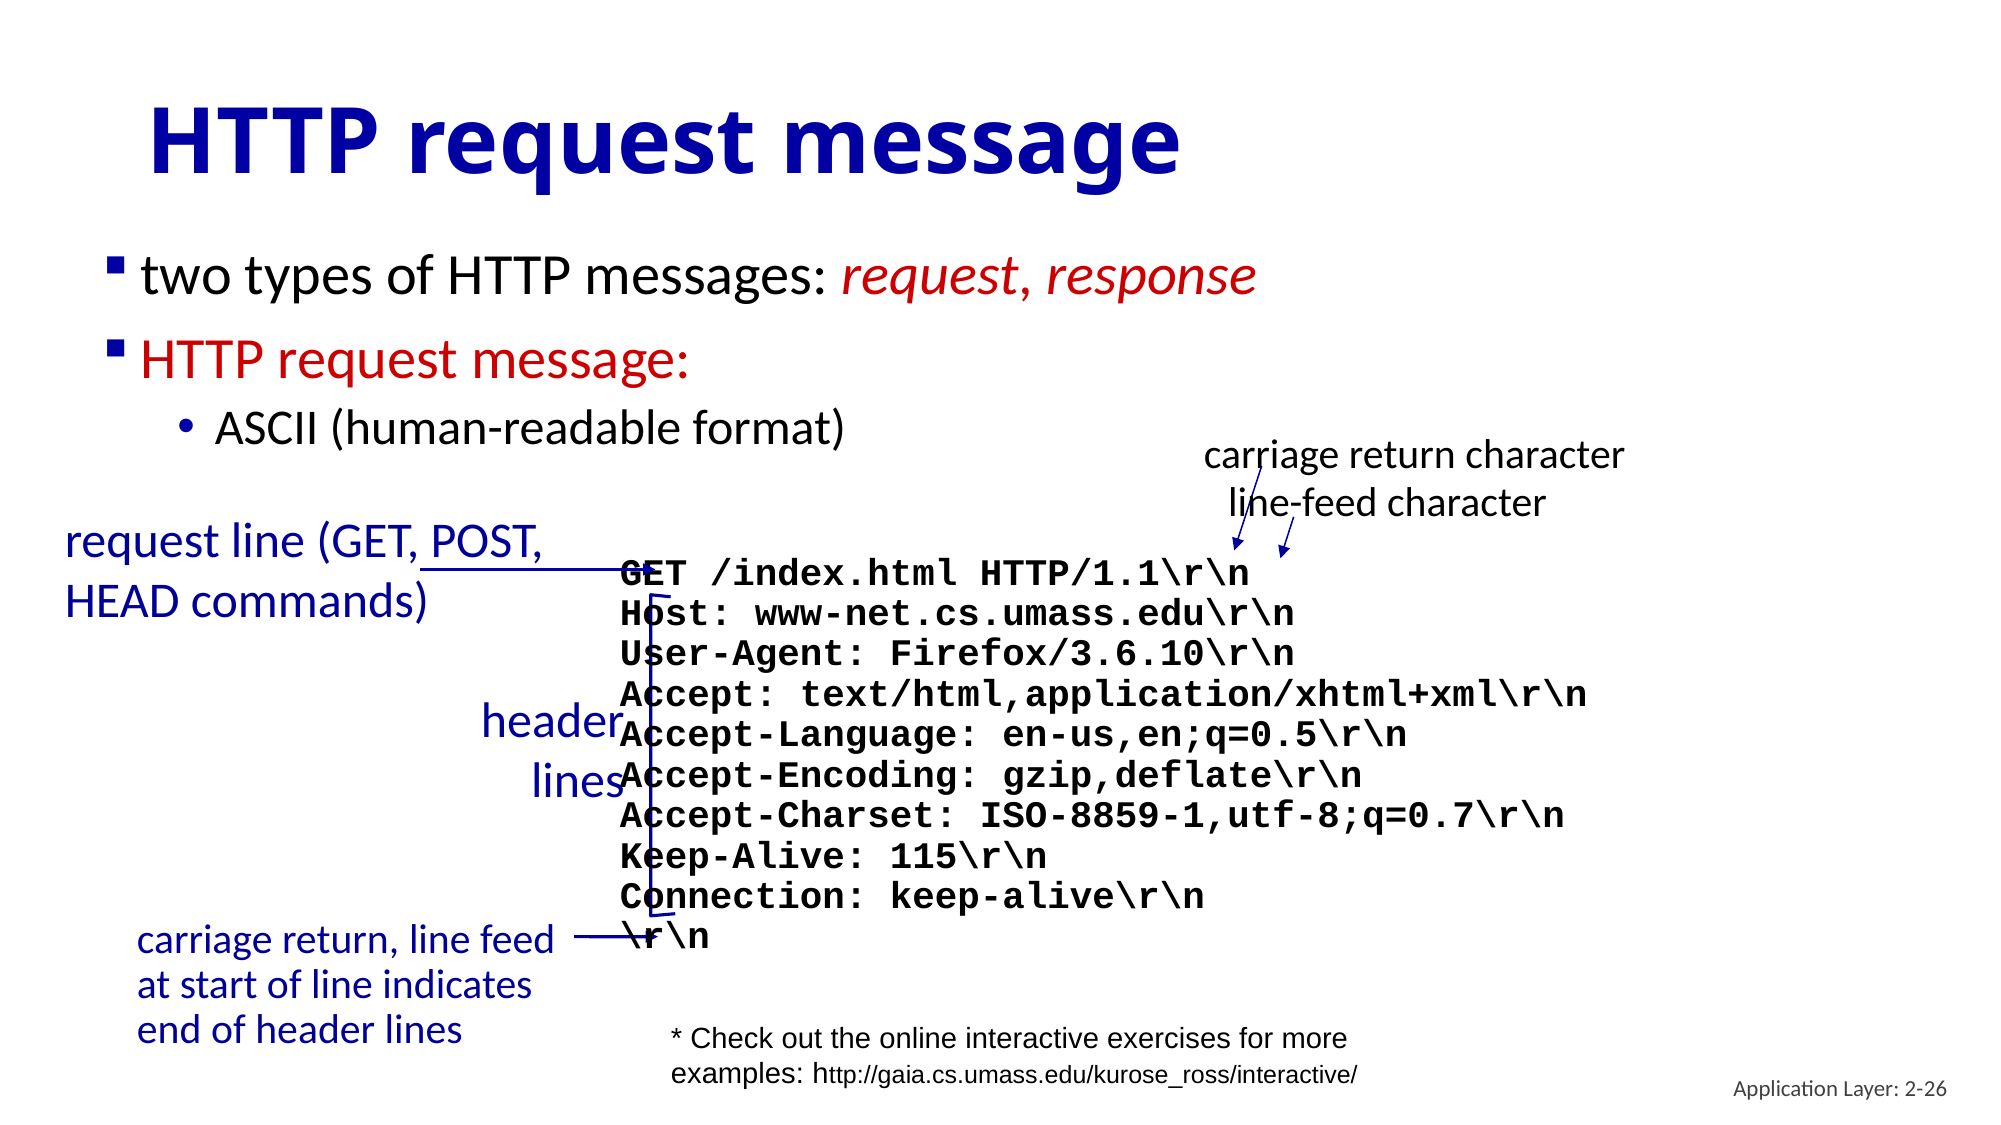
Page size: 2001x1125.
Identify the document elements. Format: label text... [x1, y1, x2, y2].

slide_number Application Layer: 2- [1512, 1056, 1963, 1117]
text_box two types of HTTP messages: request, response HTTP request message: ASCII (human-readable format) [87, 236, 2000, 472]
title HTTP request message [131, 70, 1856, 218]
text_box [49, 418, 1700, 1099]
